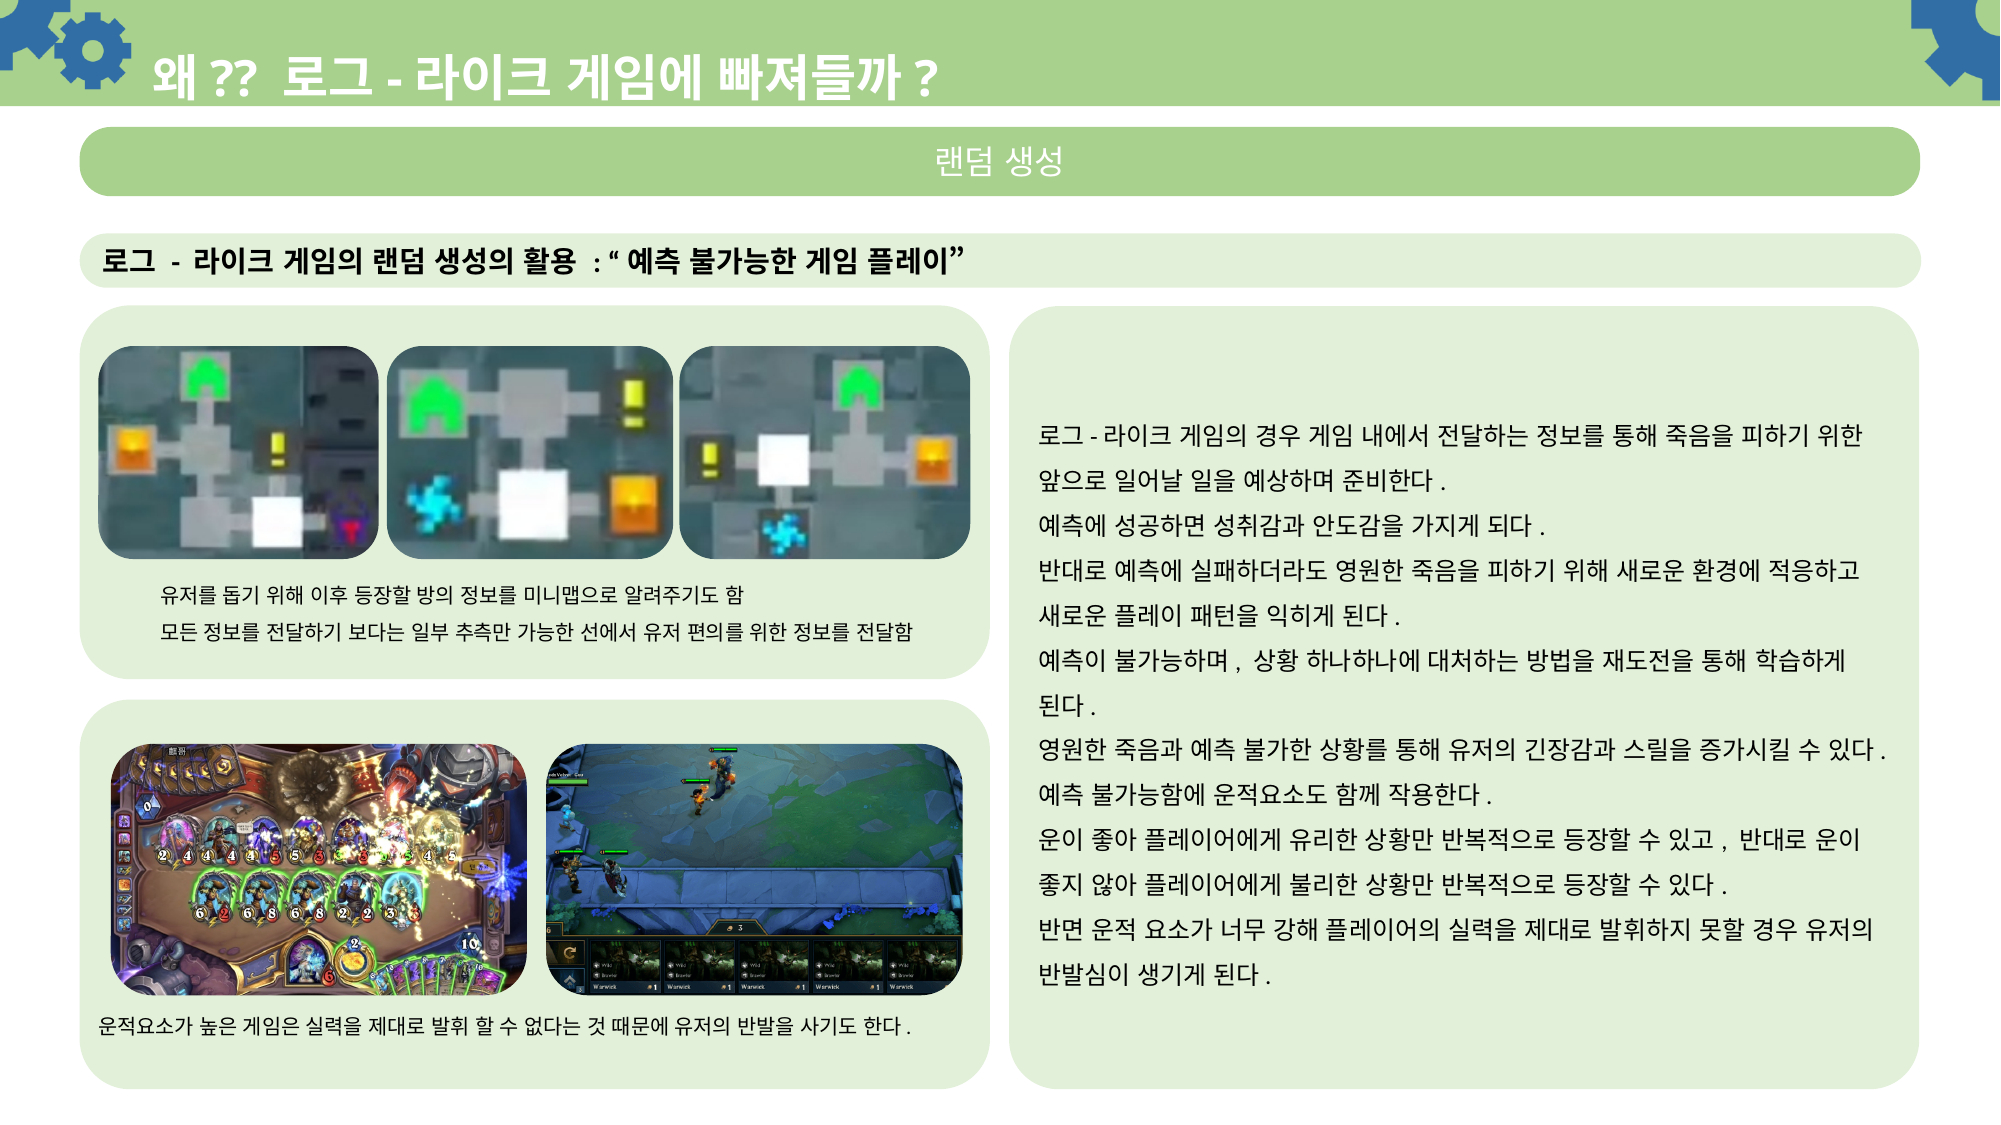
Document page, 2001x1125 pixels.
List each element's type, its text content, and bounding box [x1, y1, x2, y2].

text_box 유저를 돕기 위해 이후 등장할 방의 정보를 미니맵으로 알려주기도 함 모든 정보를 전달하기 보다는 일부 추측만 가능한 선에서 유저 편의를 위한 정보를 전달함 [145, 562, 929, 653]
text_box 랜덤 생성 [78, 125, 1922, 198]
text_box [78, 698, 992, 1091]
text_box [110, 743, 963, 996]
text_box 로그-라이크 게임의 경우 게임 내에서 전달하는 정보를 통해 죽음을 피하기 위한 앞으로 일어날 일을 예상하며 준비한다. 예측에 성공하면 성취감과 안도감을 가지게 되다. 반대로 예측에 실패하더라도 영원한 죽음을 피하기 위해 새로운 환경에 적응하고 새로운 플레이 패턴을 익히게 된다. 예측이 불가능하며, 상황 하나하나에 대처하는 방법을 재도전을 통해 학습하게 된다. 영원한 죽음과 예측 불가한 상황를 통해 유저의 긴장감과 스릴을 증가시킬 수 있다. 예측 불가능함에 운적요소도 함께 작용한다. 운이 좋아 플레이어에게 유리한 상황만 반복적으로 등장할 수 있고, 반대로 운이 좋지 않아 플레이어에게 불리한 상황만 반복적으로 등장할 수 있다. 반면 운적 요소가 너무 강해 플레이어의 실력을 제대로 발휘하지 못할 경우 유저의 반발심이 생기게 된다. [1008, 305, 1921, 1091]
text_box 운적요소가 높은 게임은 실력을 제대로 발휘 할 수 없다는 것 때문에 유저의 반발을 사기도 한다. [83, 1006, 990, 1047]
text_box [78, 304, 991, 681]
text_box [98, 345, 971, 560]
text_box 로그 - 라이크 게임의 랜덤 생성의 활용 : “예측 불가능한 게임 플레이” [78, 232, 1923, 289]
title 왜?? 로그-라이크 게임에 빠져들까? [137, 22, 1863, 101]
